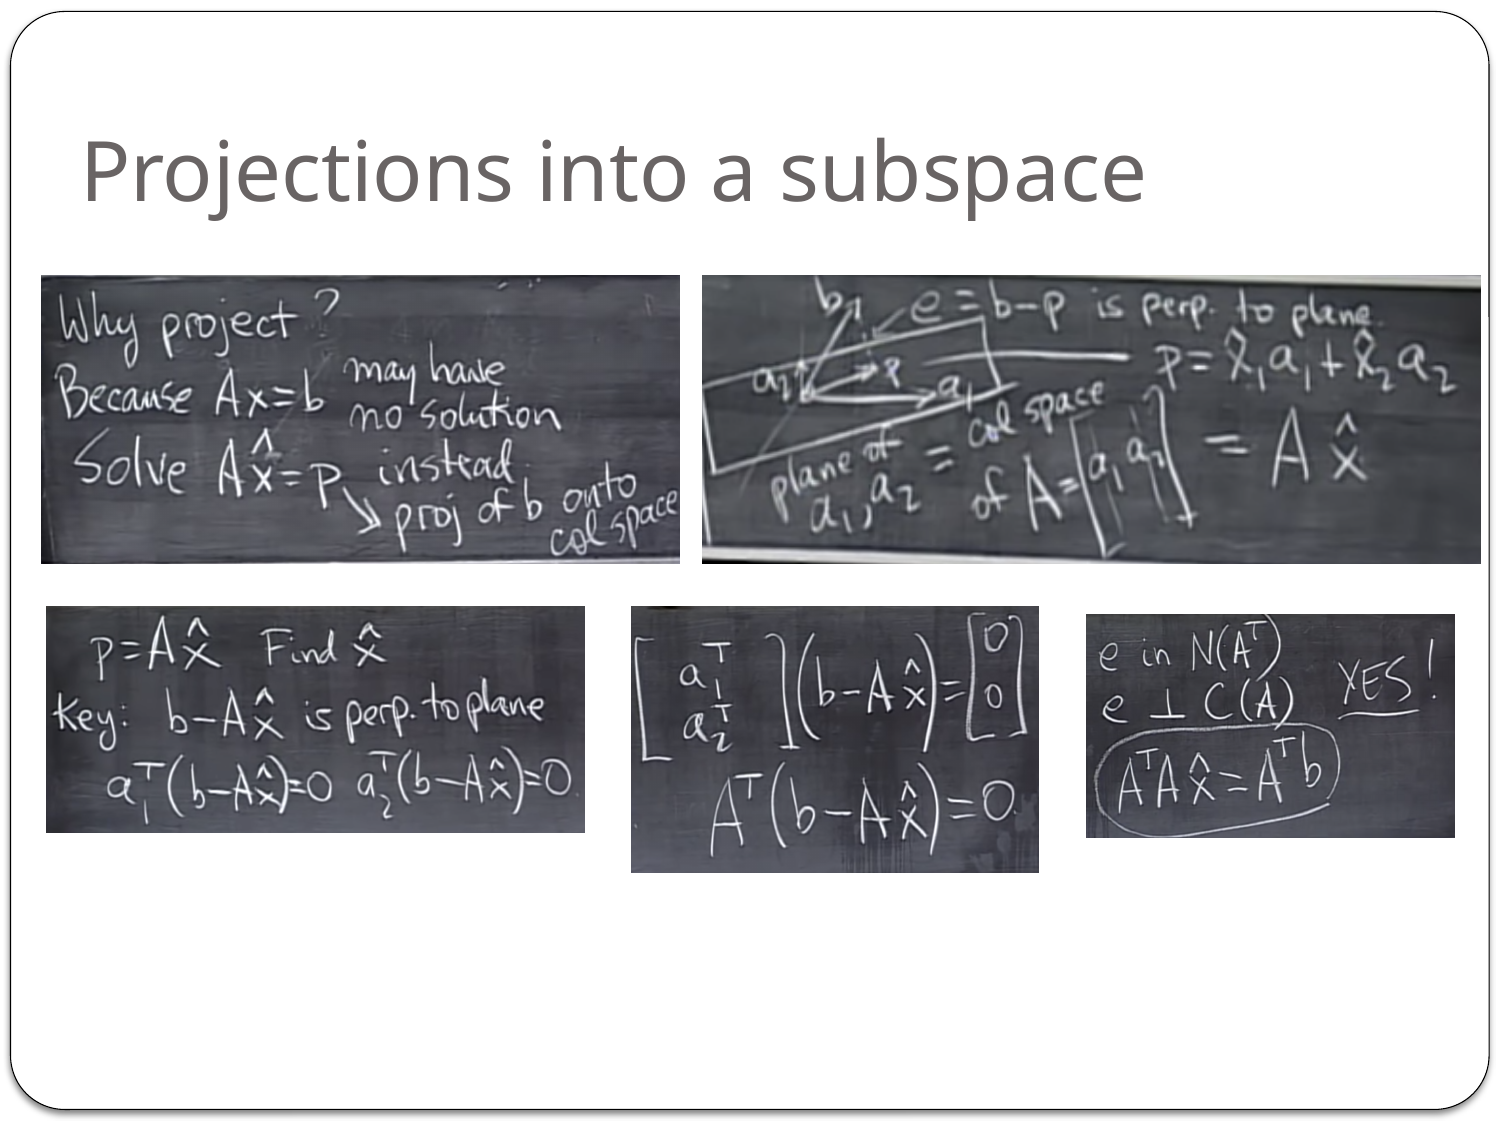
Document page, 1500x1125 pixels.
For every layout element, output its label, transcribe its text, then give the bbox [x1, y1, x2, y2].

picture [41, 275, 680, 564]
title Projections into a subspace [65, 45, 1341, 234]
picture [46, 605, 585, 833]
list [702, 275, 1481, 564]
picture [1086, 613, 1455, 838]
picture [631, 606, 1040, 873]
